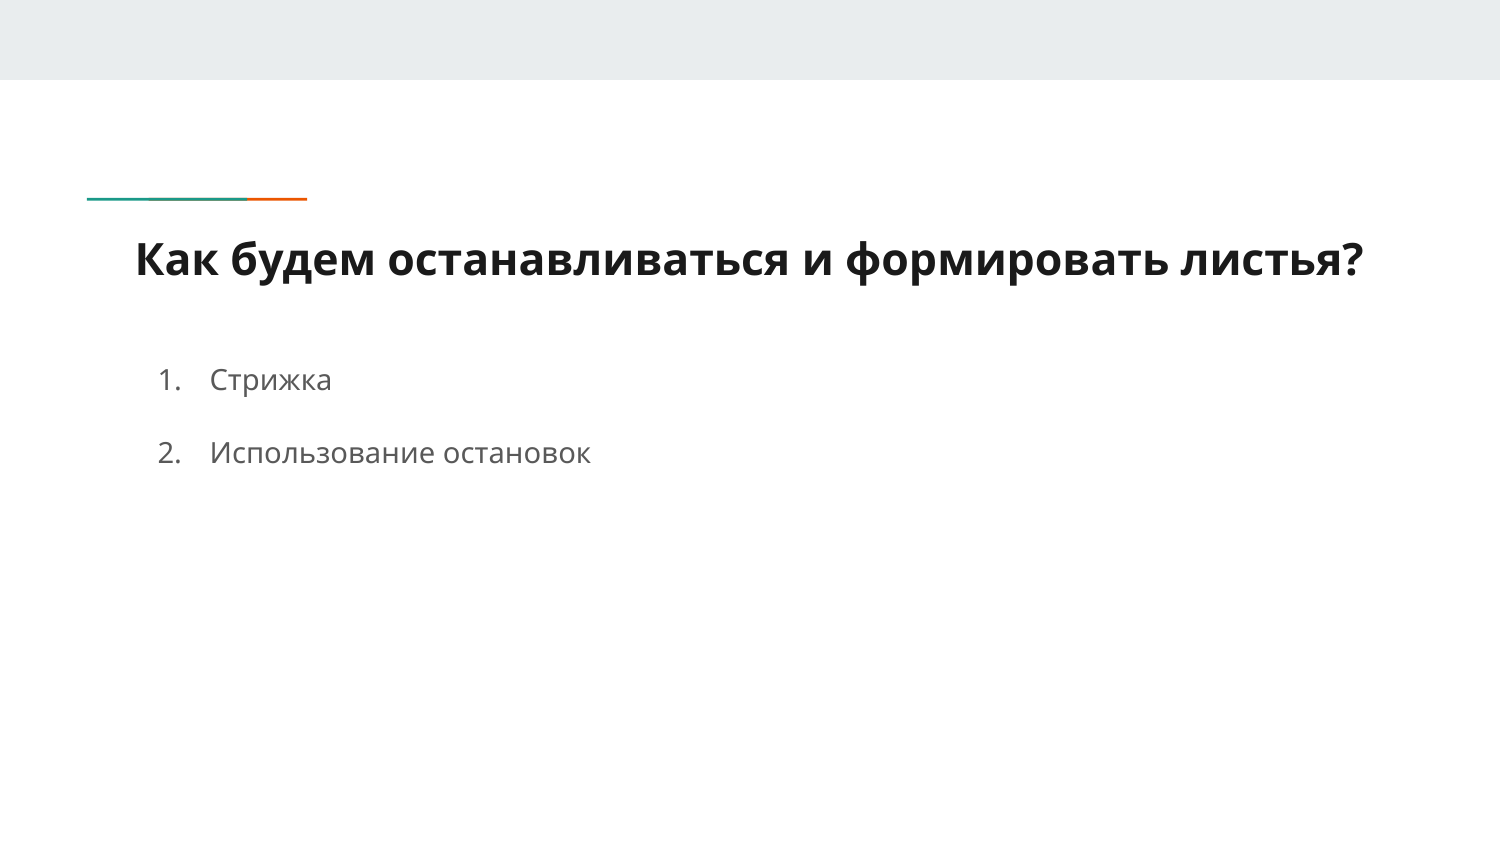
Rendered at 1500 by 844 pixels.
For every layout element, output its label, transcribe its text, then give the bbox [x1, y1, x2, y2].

list Стрижка Использование остановок [119, 341, 1381, 712]
title Как будем останавливаться и формировать листья? [119, 216, 1381, 305]
